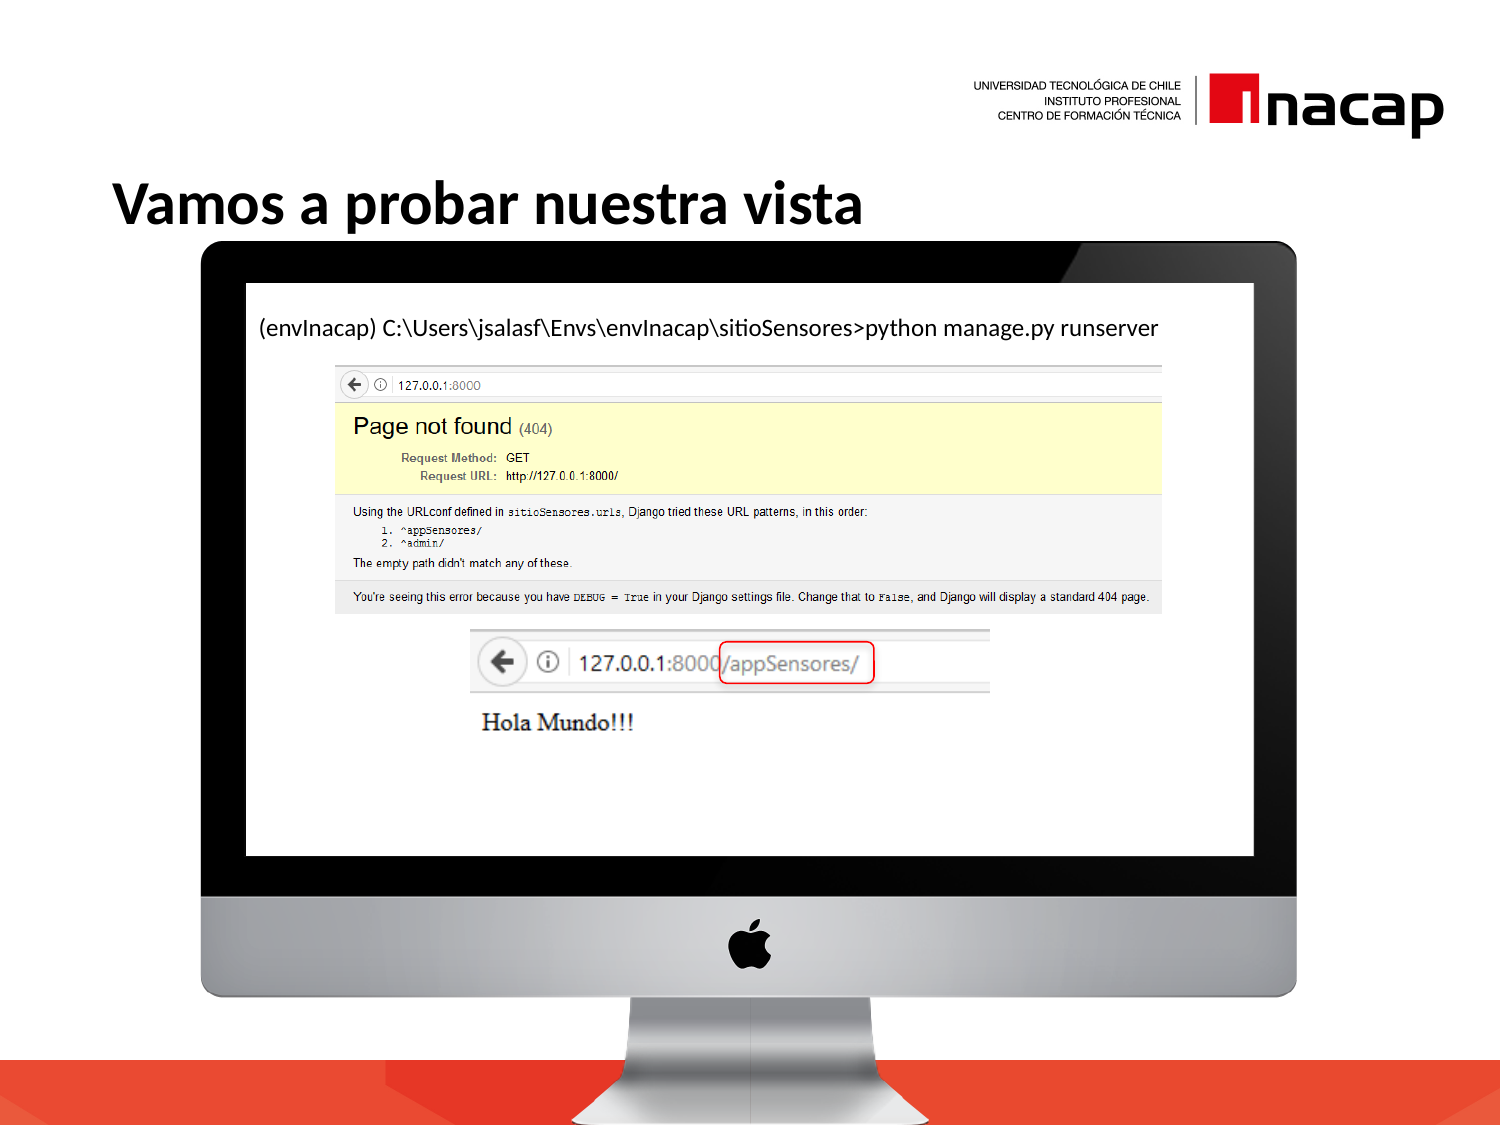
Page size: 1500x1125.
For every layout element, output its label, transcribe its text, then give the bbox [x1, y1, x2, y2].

picture [0, 0, 1500, 1125]
text_box Vamos a probar nuestra vista [97, 149, 1123, 250]
